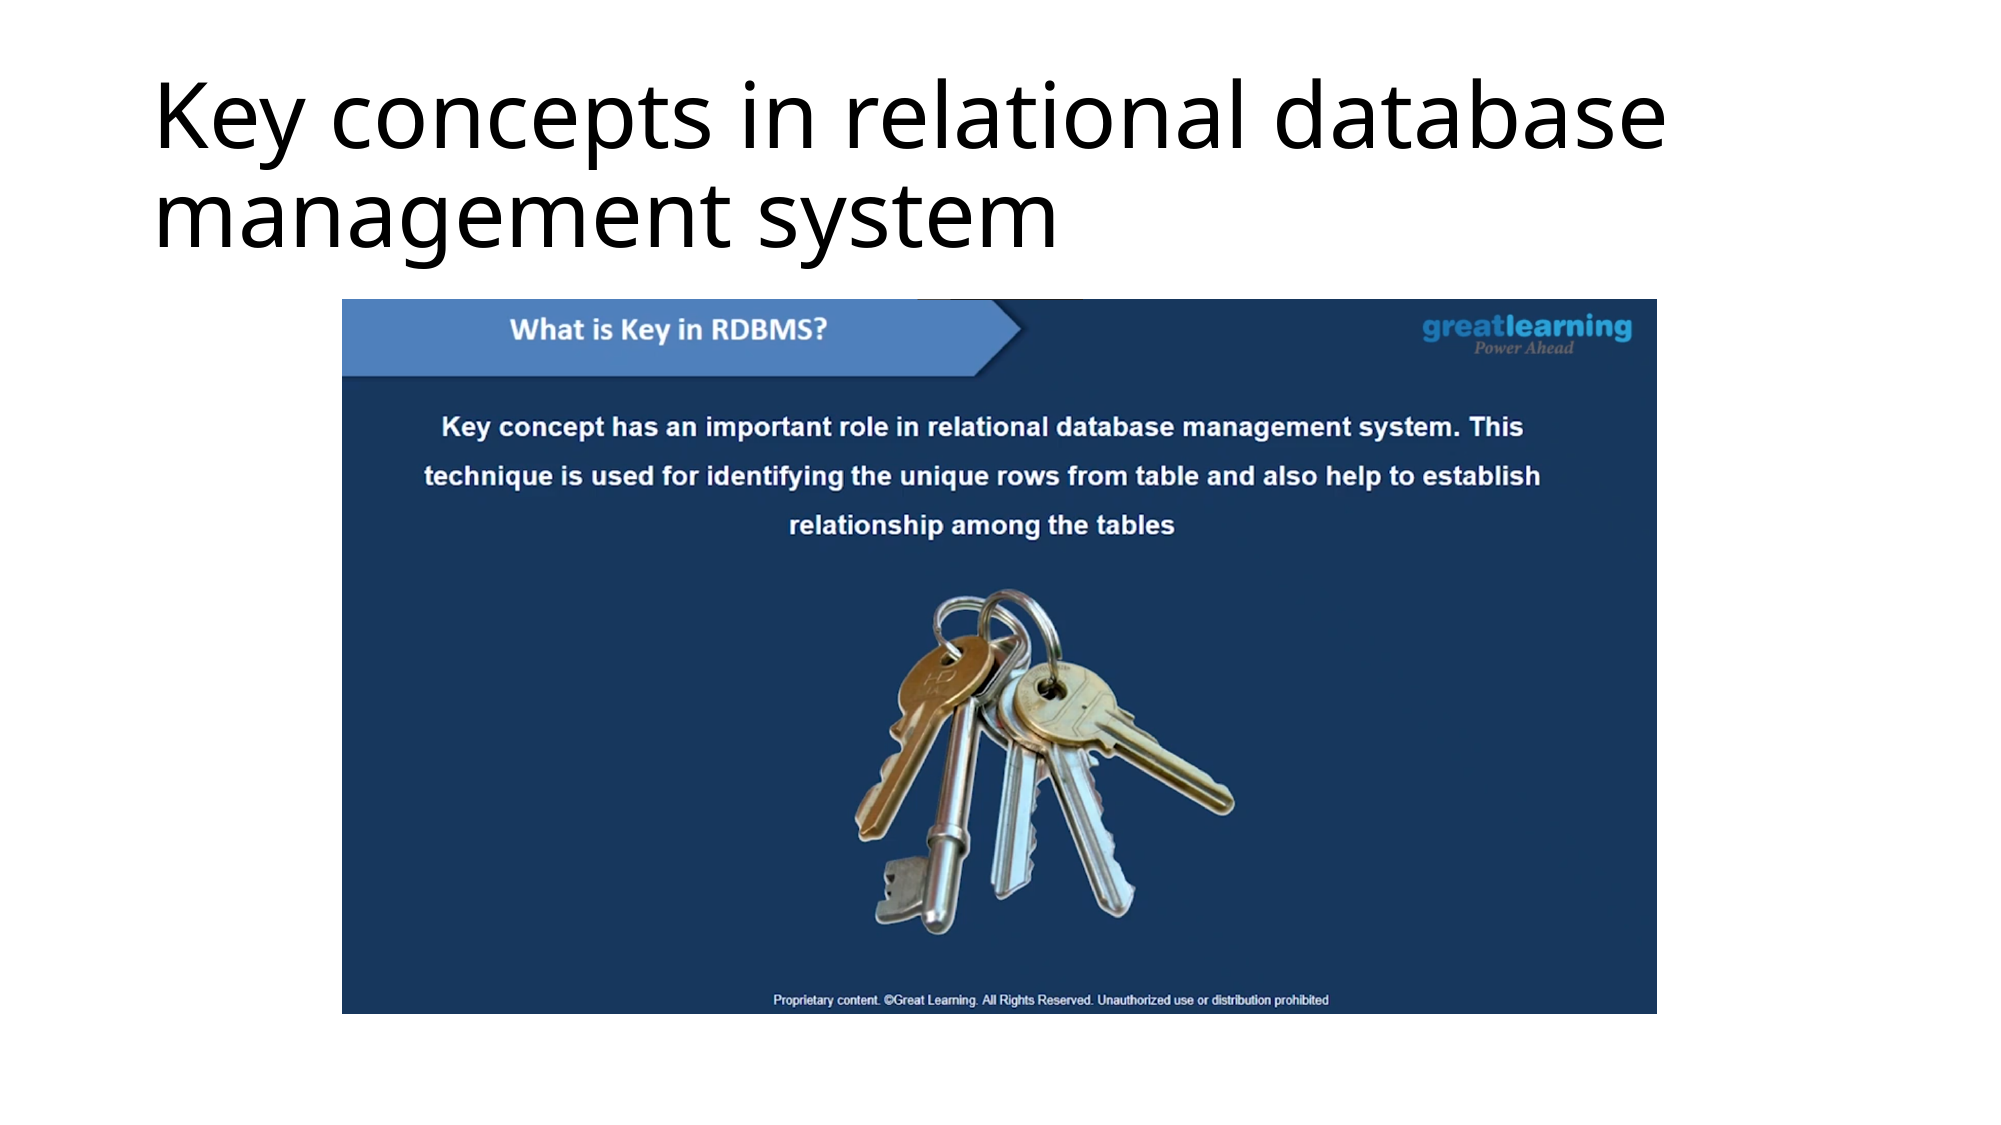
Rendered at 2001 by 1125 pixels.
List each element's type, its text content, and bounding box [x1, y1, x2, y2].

title Key concepts in relational database management system [137, 59, 1863, 278]
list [342, 299, 1657, 1014]
